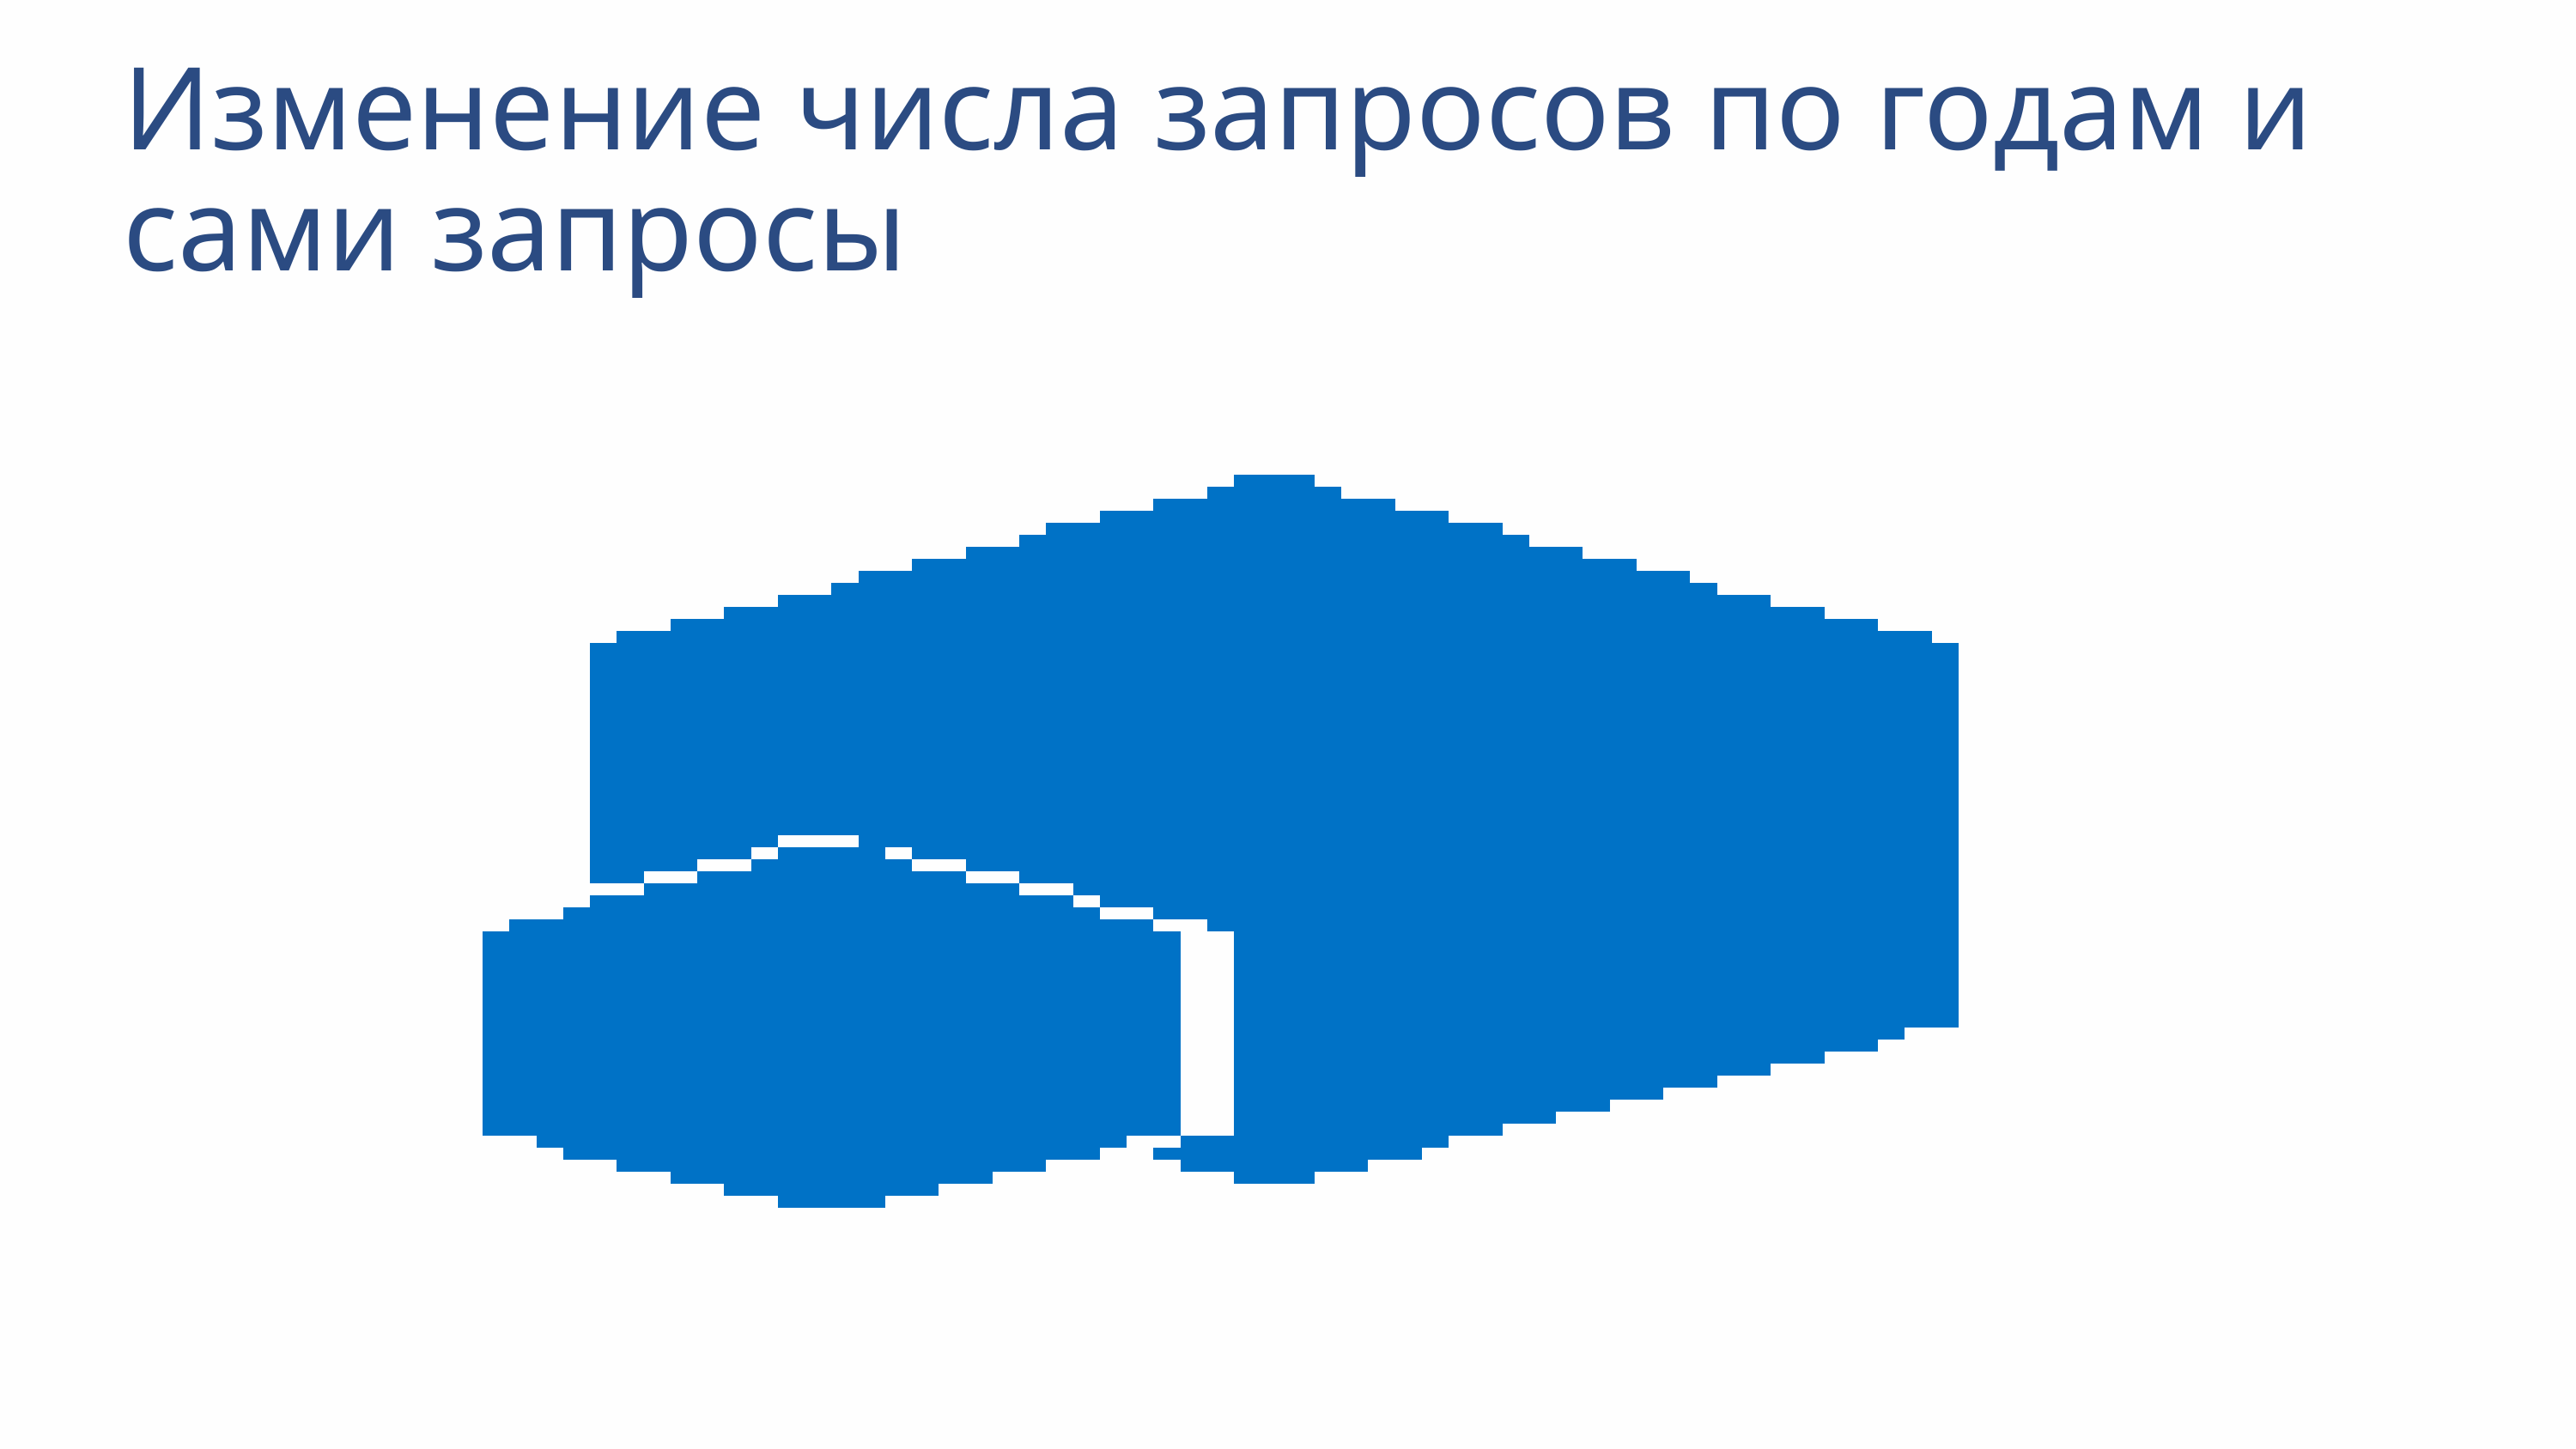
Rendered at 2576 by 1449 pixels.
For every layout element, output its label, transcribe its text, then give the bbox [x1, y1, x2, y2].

text_box Изменение числа запросов по годам и сами запросы [123, 52, 2453, 294]
picture [0, 294, 2576, 1449]
